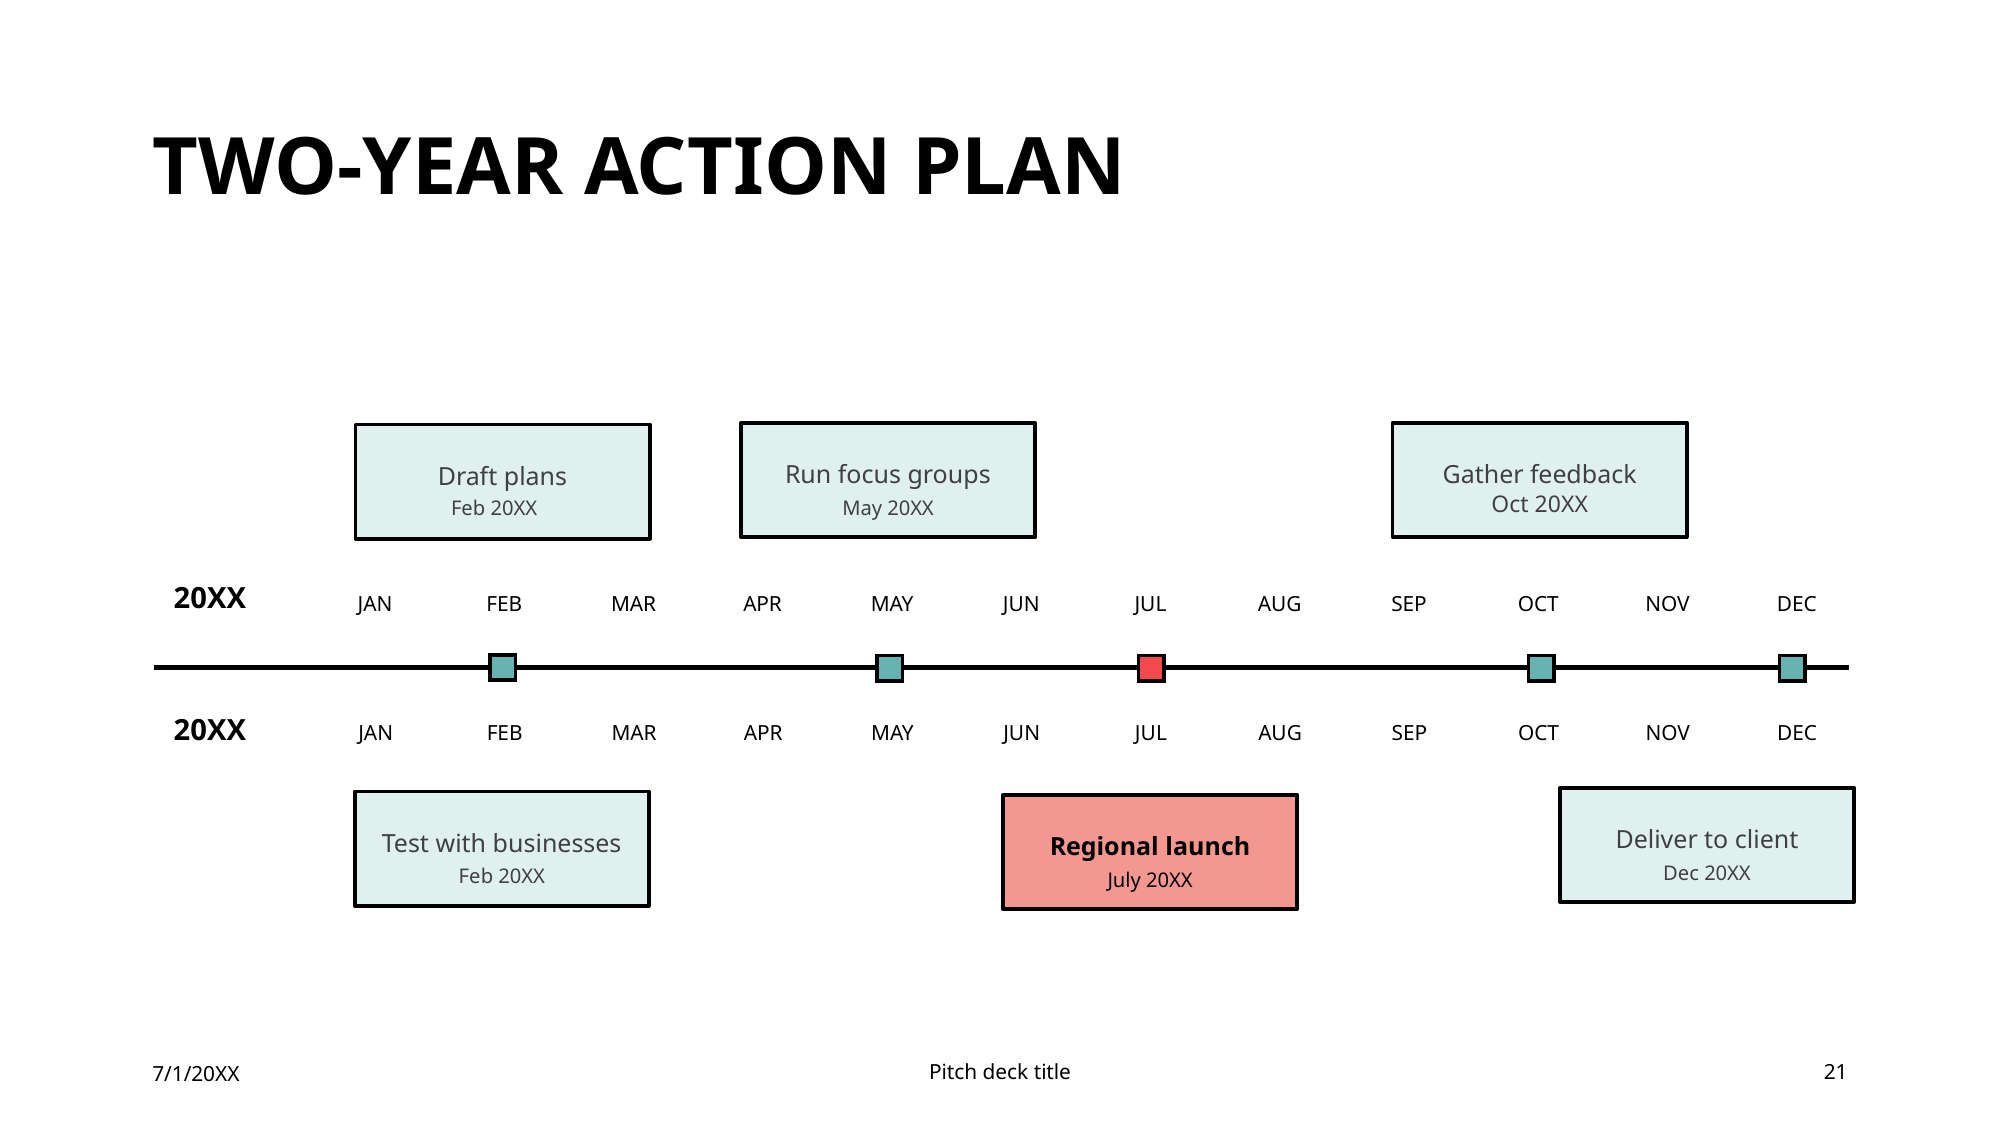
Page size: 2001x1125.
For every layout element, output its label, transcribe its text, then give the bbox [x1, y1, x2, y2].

list DEC [1744, 585, 1850, 631]
list Oct 20XX [1401, 485, 1679, 524]
text_box [876, 654, 903, 682]
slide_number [137, 1042, 588, 1103]
slide_number 21 [1412, 1042, 1863, 1103]
list NOV [1615, 585, 1720, 631]
text_box [1778, 654, 1806, 682]
list MAY [839, 585, 945, 631]
list JUN [969, 714, 1075, 760]
footer Pitch deck title [662, 1042, 1338, 1103]
list JAN [322, 585, 428, 631]
list SEP [1356, 714, 1462, 760]
list 20XX [150, 692, 270, 768]
list JUN [968, 585, 1074, 631]
text_box [489, 654, 517, 681]
list JAN [323, 714, 429, 760]
list NOV [1615, 714, 1721, 760]
text_box Deliver to client [1559, 787, 1855, 903]
list FEB [452, 714, 558, 760]
text_box Feb 20XX [355, 490, 633, 528]
list MAR [580, 585, 686, 631]
list DEC [1744, 714, 1850, 760]
text_box July 20XX [1011, 862, 1289, 899]
text_box Dec 20XX [1568, 855, 1846, 893]
text_box May 20XX [749, 490, 1027, 528]
text_box [1527, 654, 1555, 682]
list JUL [1098, 714, 1204, 760]
text_box Run focus groups [741, 422, 1036, 538]
text_box [1137, 654, 1165, 682]
list APR [710, 714, 816, 760]
text_box Regional launch [1003, 794, 1298, 909]
list MAR [581, 714, 687, 760]
list Gather feedback [1391, 421, 1689, 539]
list JUL [1098, 585, 1203, 631]
text_box Test with businesses [354, 791, 649, 906]
list OCT [1485, 585, 1591, 631]
title TWO-YEAR ACTION PLAN [137, 59, 1863, 278]
list OCT [1486, 714, 1592, 760]
list MAY [840, 714, 945, 760]
text_box Feb 20XX [363, 858, 641, 896]
text_box Draft plans [355, 424, 650, 539]
list SEP [1356, 585, 1462, 631]
list FEB [451, 585, 557, 631]
list AUG [1227, 585, 1333, 631]
list 20XX [150, 561, 270, 637]
list AUG [1227, 714, 1333, 760]
list APR [710, 585, 816, 631]
